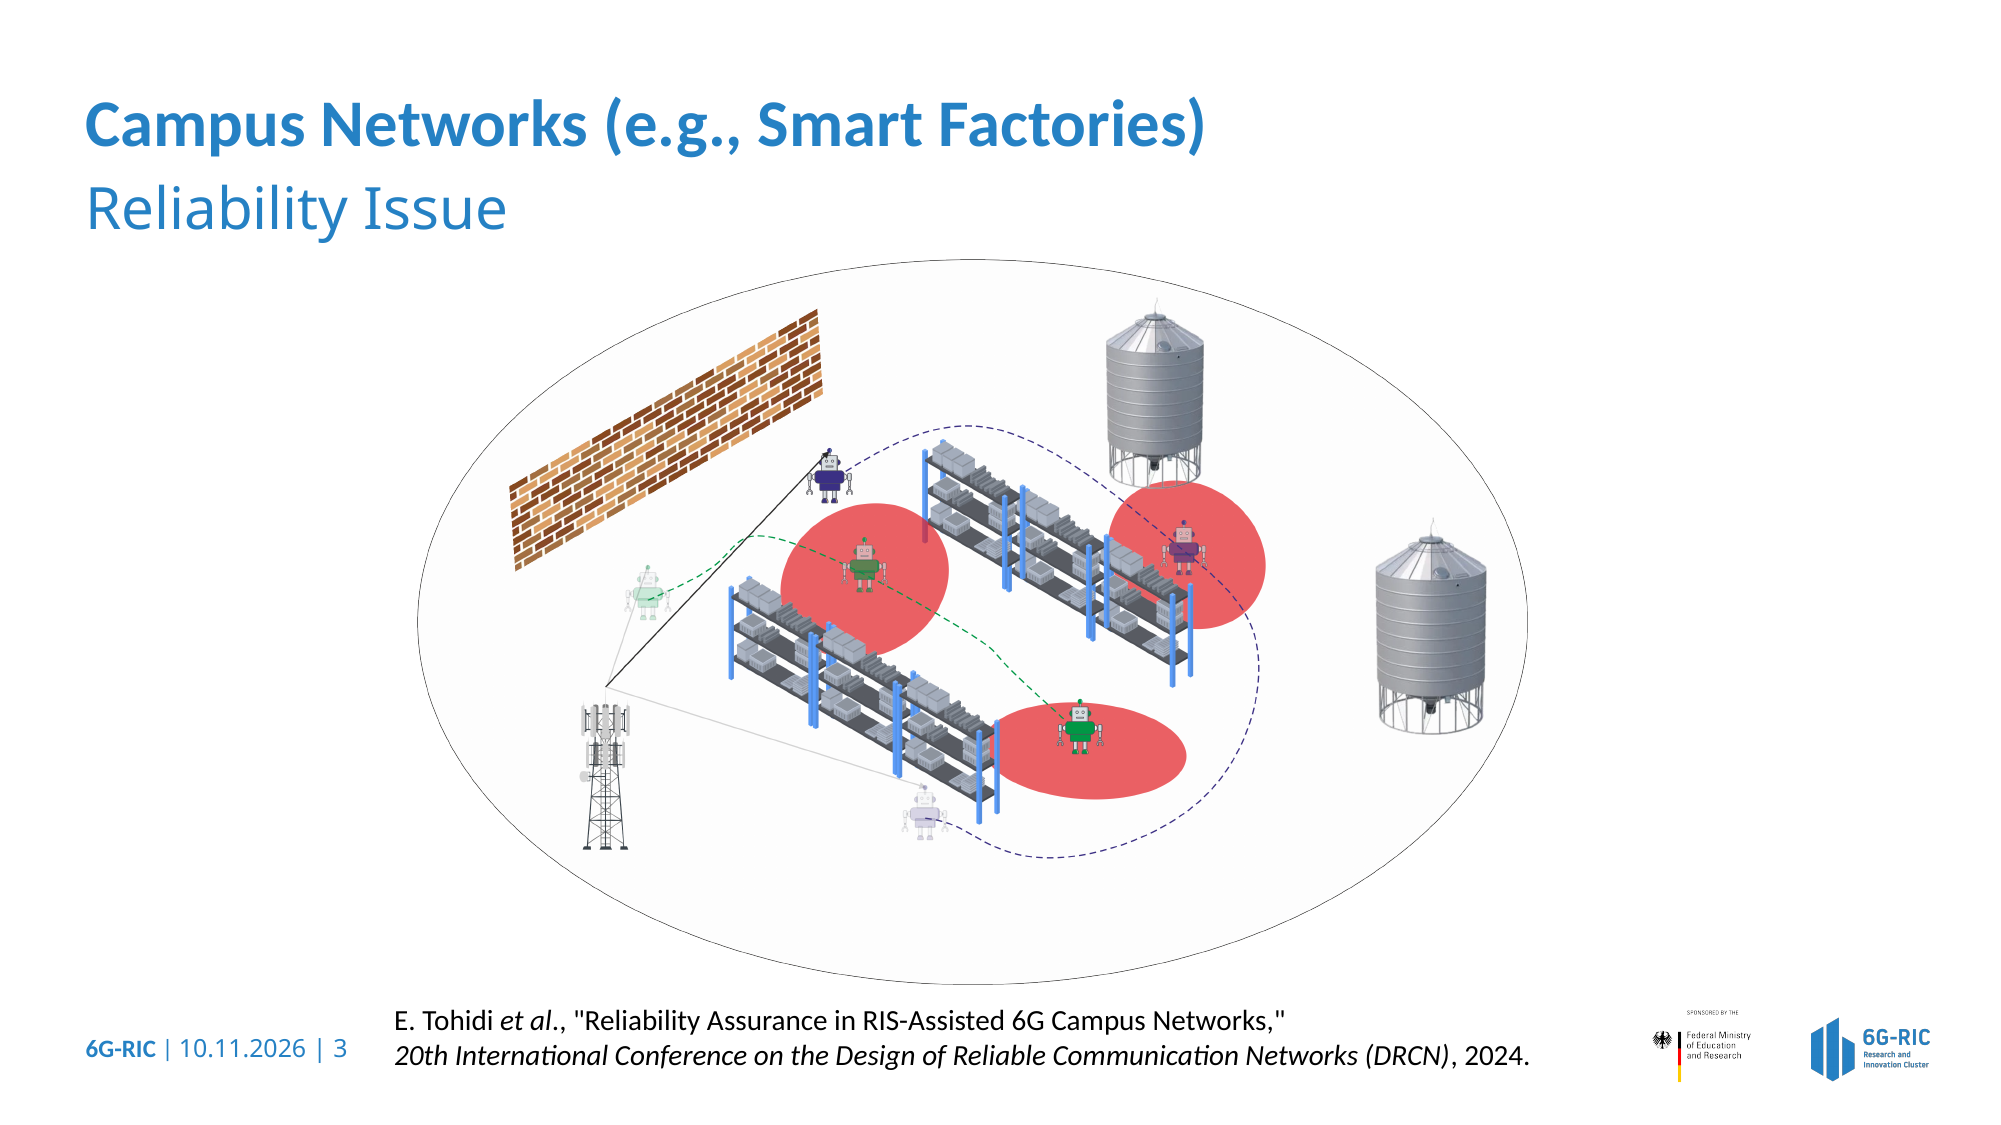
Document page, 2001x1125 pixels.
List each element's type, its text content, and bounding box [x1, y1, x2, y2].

picture [1651, 1009, 1752, 1083]
picture [1811, 1016, 1930, 1083]
text_box E. Tohidi et al., "Reliability Assurance in RIS-Assisted 6G Campus Networks," 20th International Conference on the Design of Reliable Communication Networks (DRCN), 2024. [379, 993, 1564, 1079]
list Reliability Issue [70, 171, 1923, 248]
footer 6G-RIC | 25.11.2024 | 3 [70, 1019, 746, 1080]
picture [417, 259, 1528, 985]
title Campus Networks (e.g., Smart Factories) [70, 81, 1923, 158]
